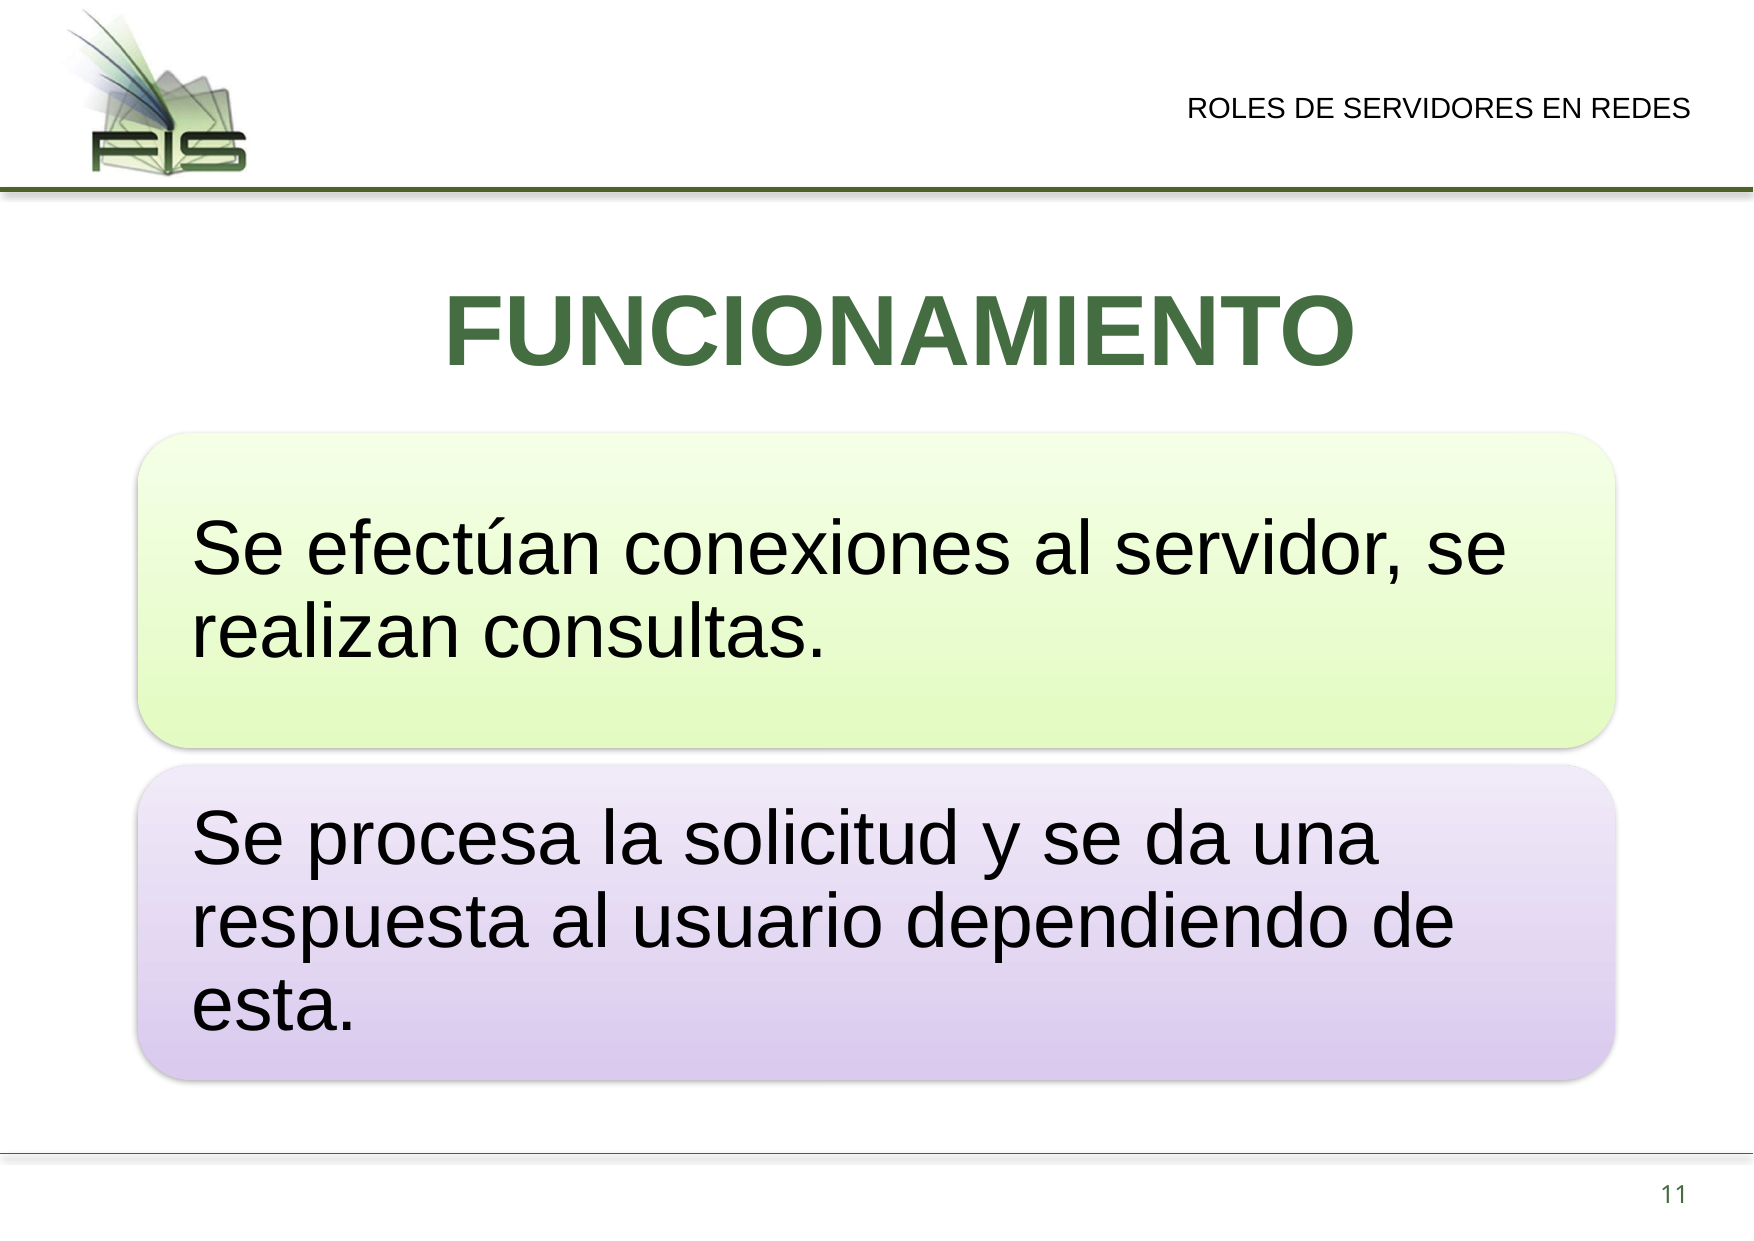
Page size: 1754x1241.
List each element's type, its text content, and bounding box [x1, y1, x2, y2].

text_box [137, 425, 1616, 1089]
text_box ROLES DE SERVIDORES EN REDES [794, 81, 1707, 167]
picture [61, 8, 250, 178]
title FUNCIONAMIENTO [111, 250, 1690, 425]
slide_number 11 [1296, 1162, 1706, 1229]
